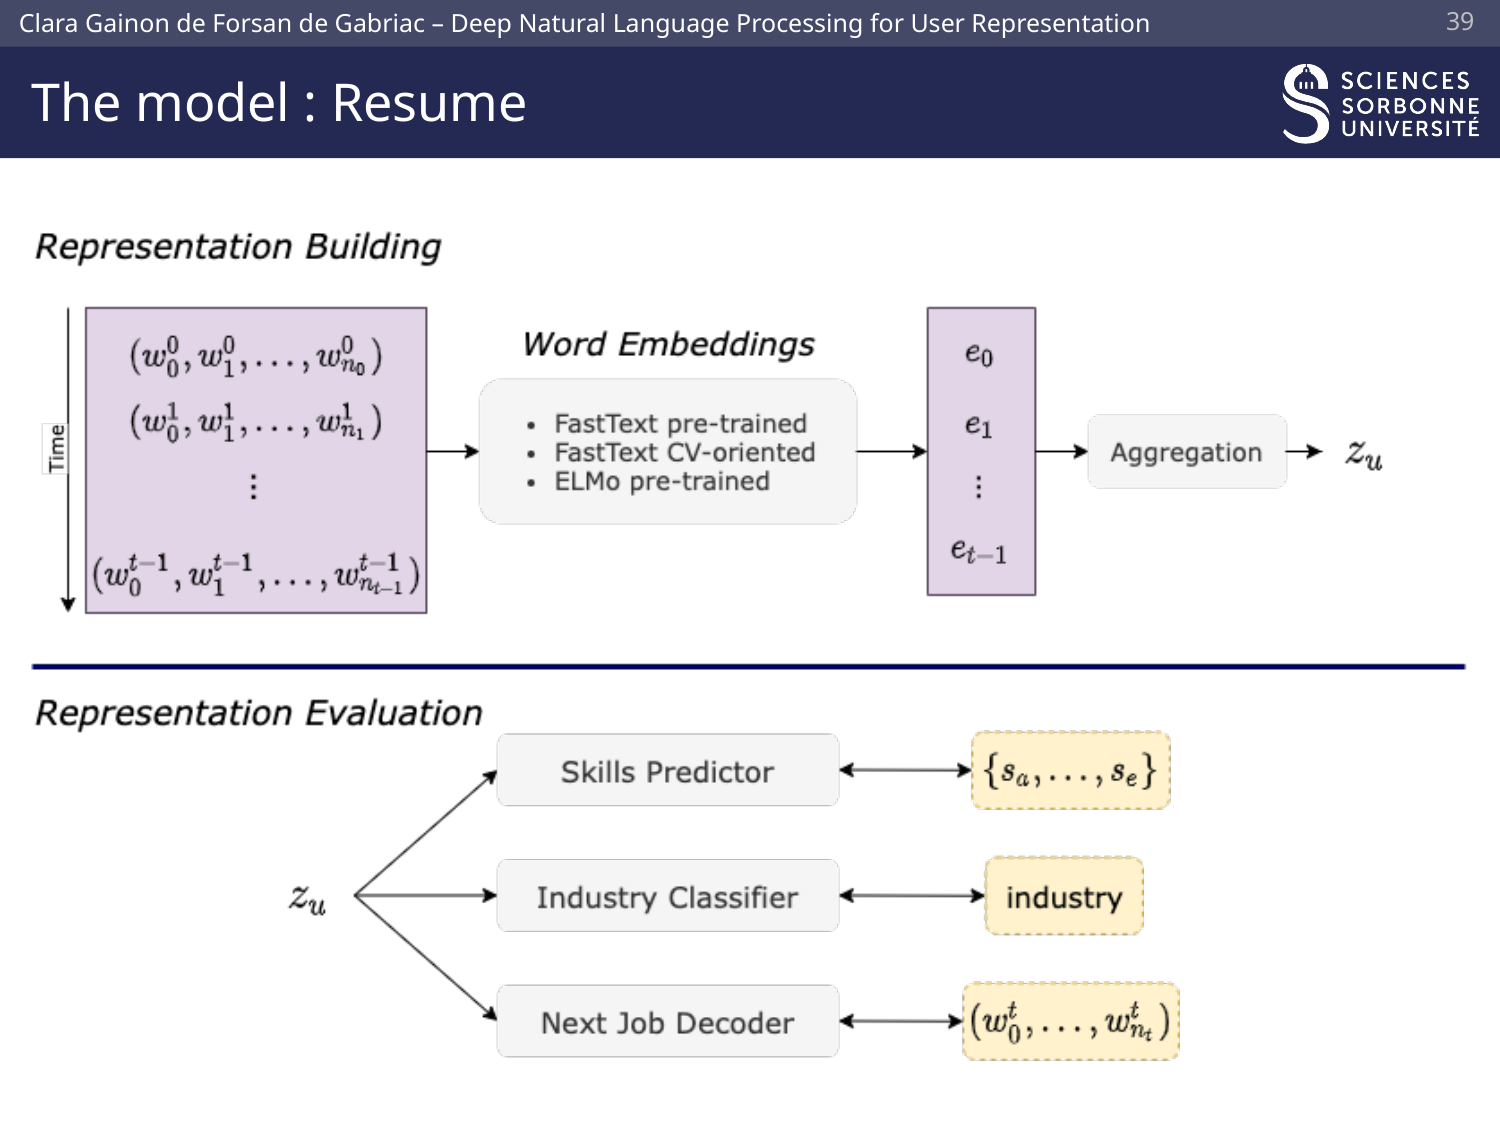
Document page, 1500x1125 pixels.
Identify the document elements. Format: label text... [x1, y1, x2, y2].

title The model : Resume [16, 48, 1266, 161]
slide_number 38 [1411, 0, 1490, 54]
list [30, 216, 1470, 1077]
